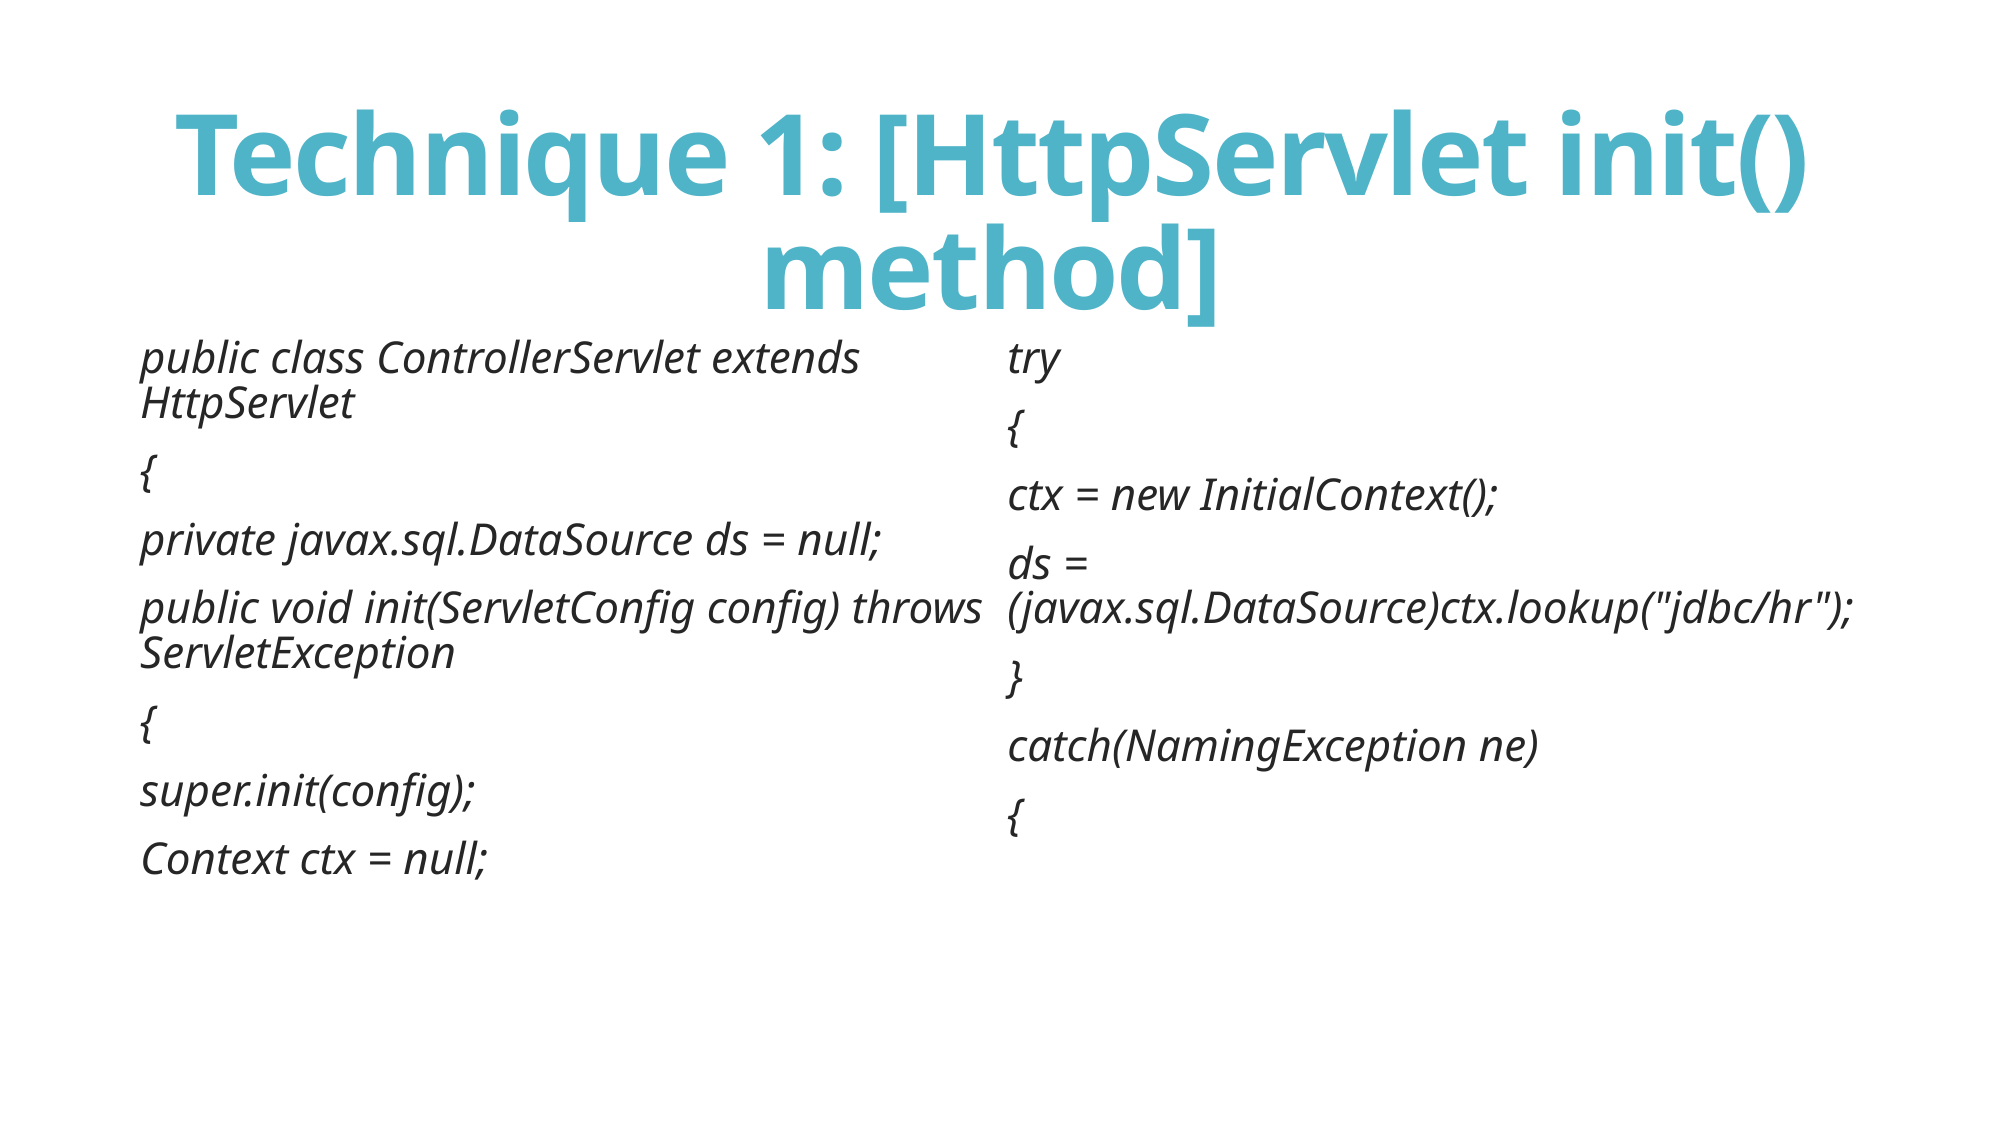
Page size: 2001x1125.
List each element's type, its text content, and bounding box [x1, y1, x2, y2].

title Technique 1: [HttpServlet init() method] [107, 81, 1875, 354]
list public class ControllerServlet extends HttpServlet { private javax.sql.DataSource ds = null; public void init(ServletConfig config) throws ServletException { super.init(config); Context ctx = null; try { ctx = new InitialContext(); ds = (javax.sql.DataSource)ctx.lookup("jdbc/hr"); } catch(NamingException ne) { [111, 329, 1876, 948]
